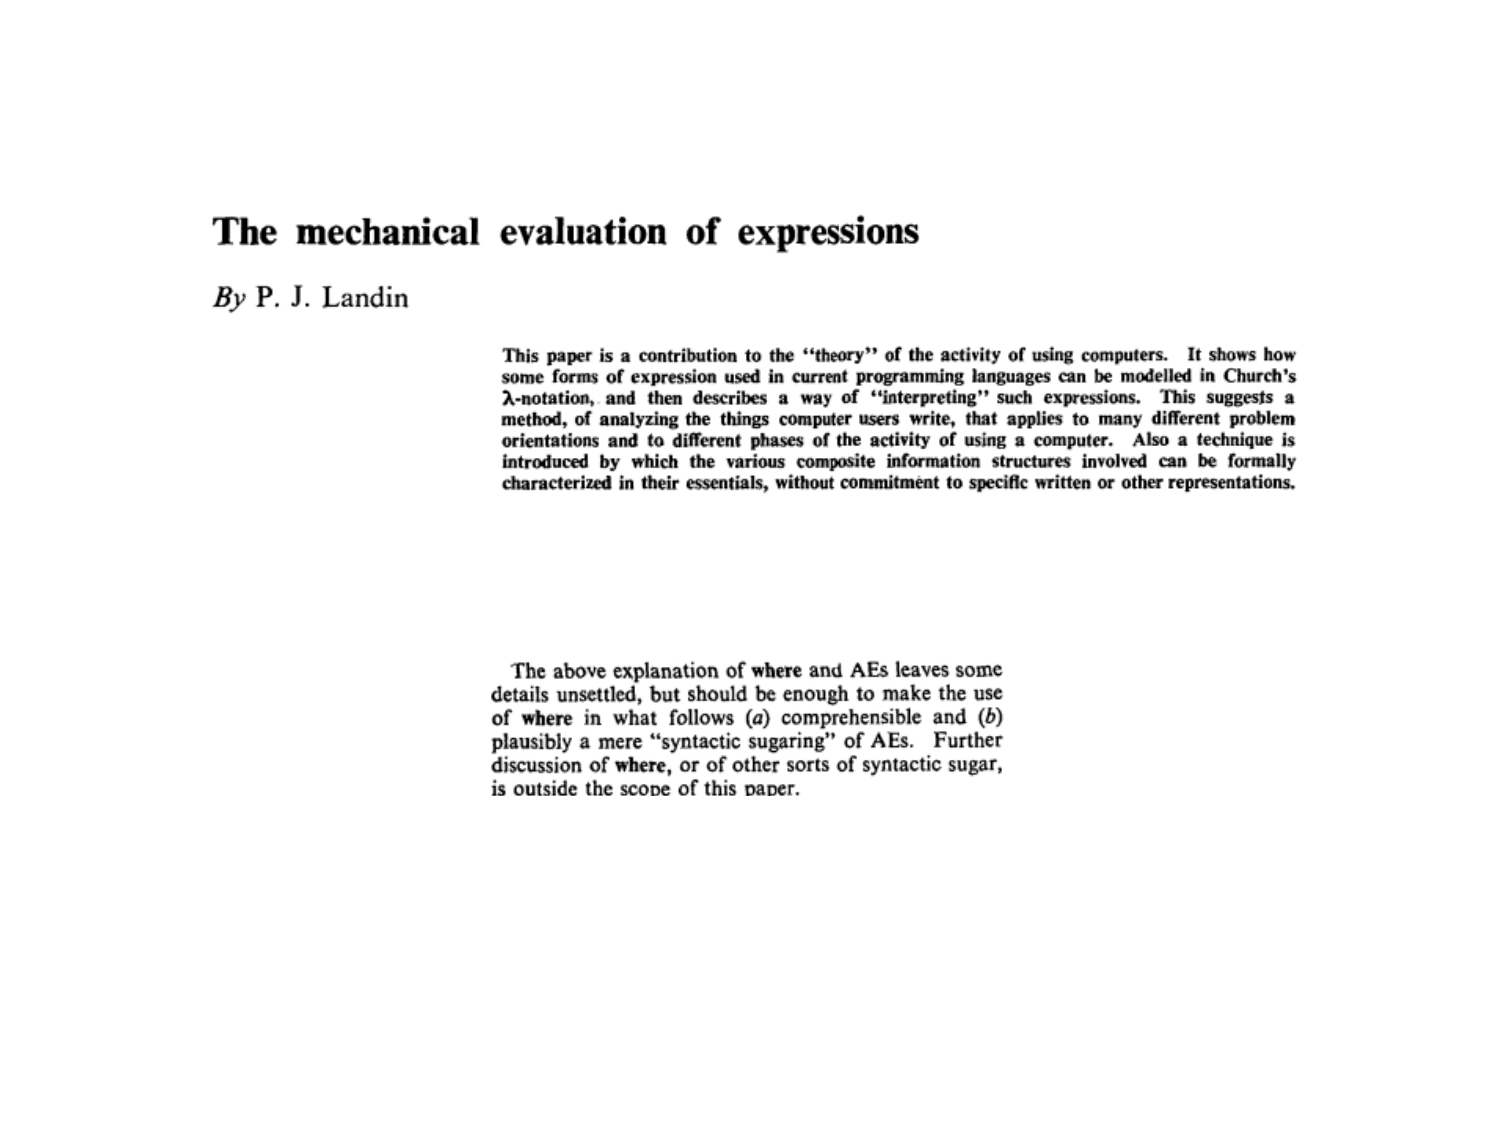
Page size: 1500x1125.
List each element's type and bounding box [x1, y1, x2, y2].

picture [468, 658, 1032, 797]
picture [166, 198, 1332, 522]
